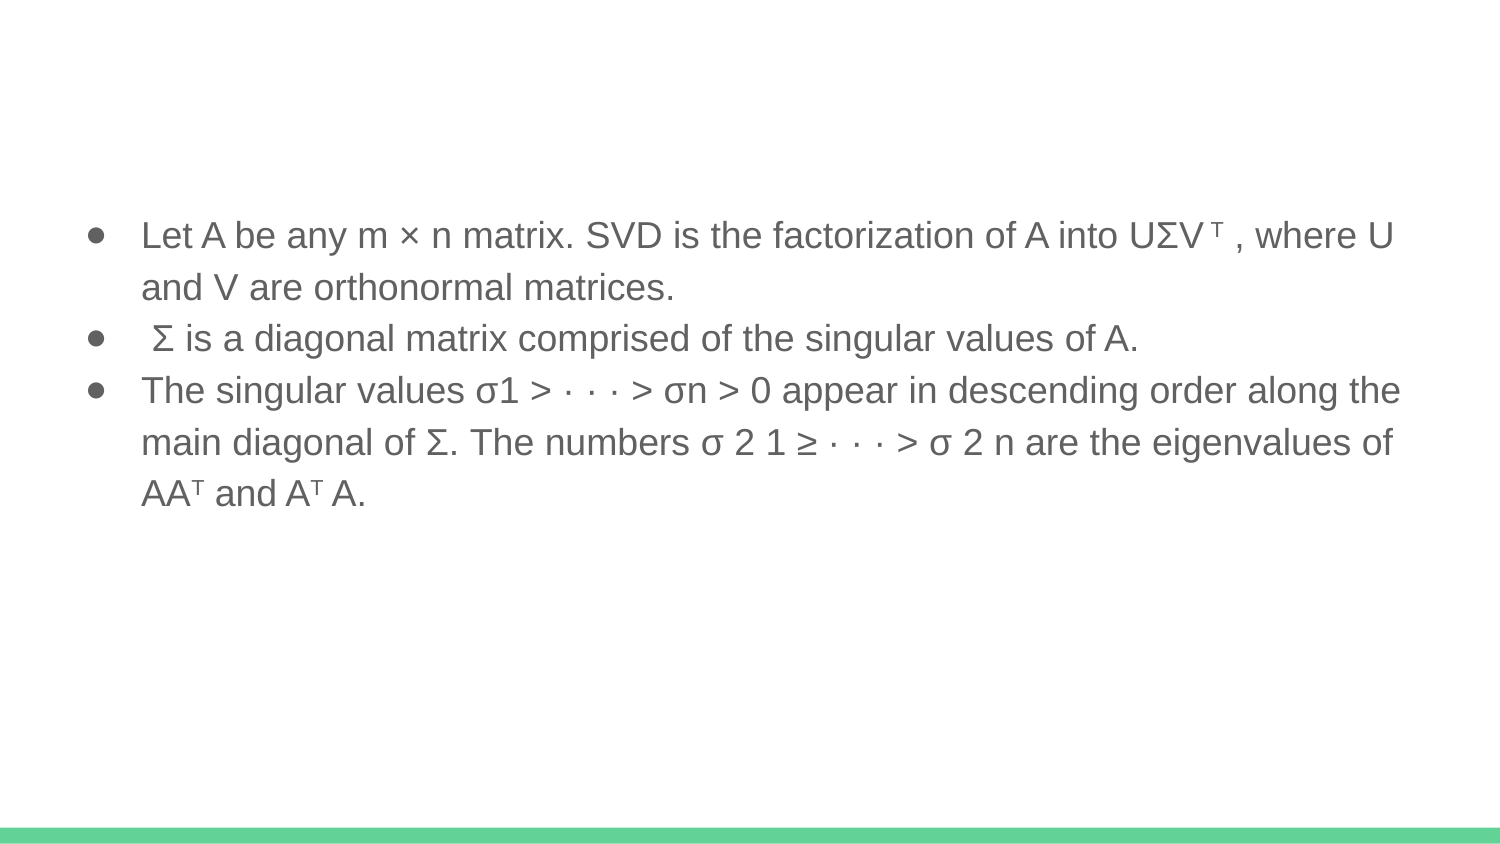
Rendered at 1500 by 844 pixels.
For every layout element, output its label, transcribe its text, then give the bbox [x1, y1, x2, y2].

list Let A be any m × n matrix. SVD is the factorization of A into UΣV T , where U and V are orthonormal matrices. Σ is a diagonal matrix comprised of the singular values of A. The singular values σ1 > · · · > σn > 0 appear in descending order along the main diagonal of Σ. The numbers σ 2 1 ≥ · · · > σ 2 n are the eigenvalues of AAT and AT A. [51, 189, 1449, 750]
